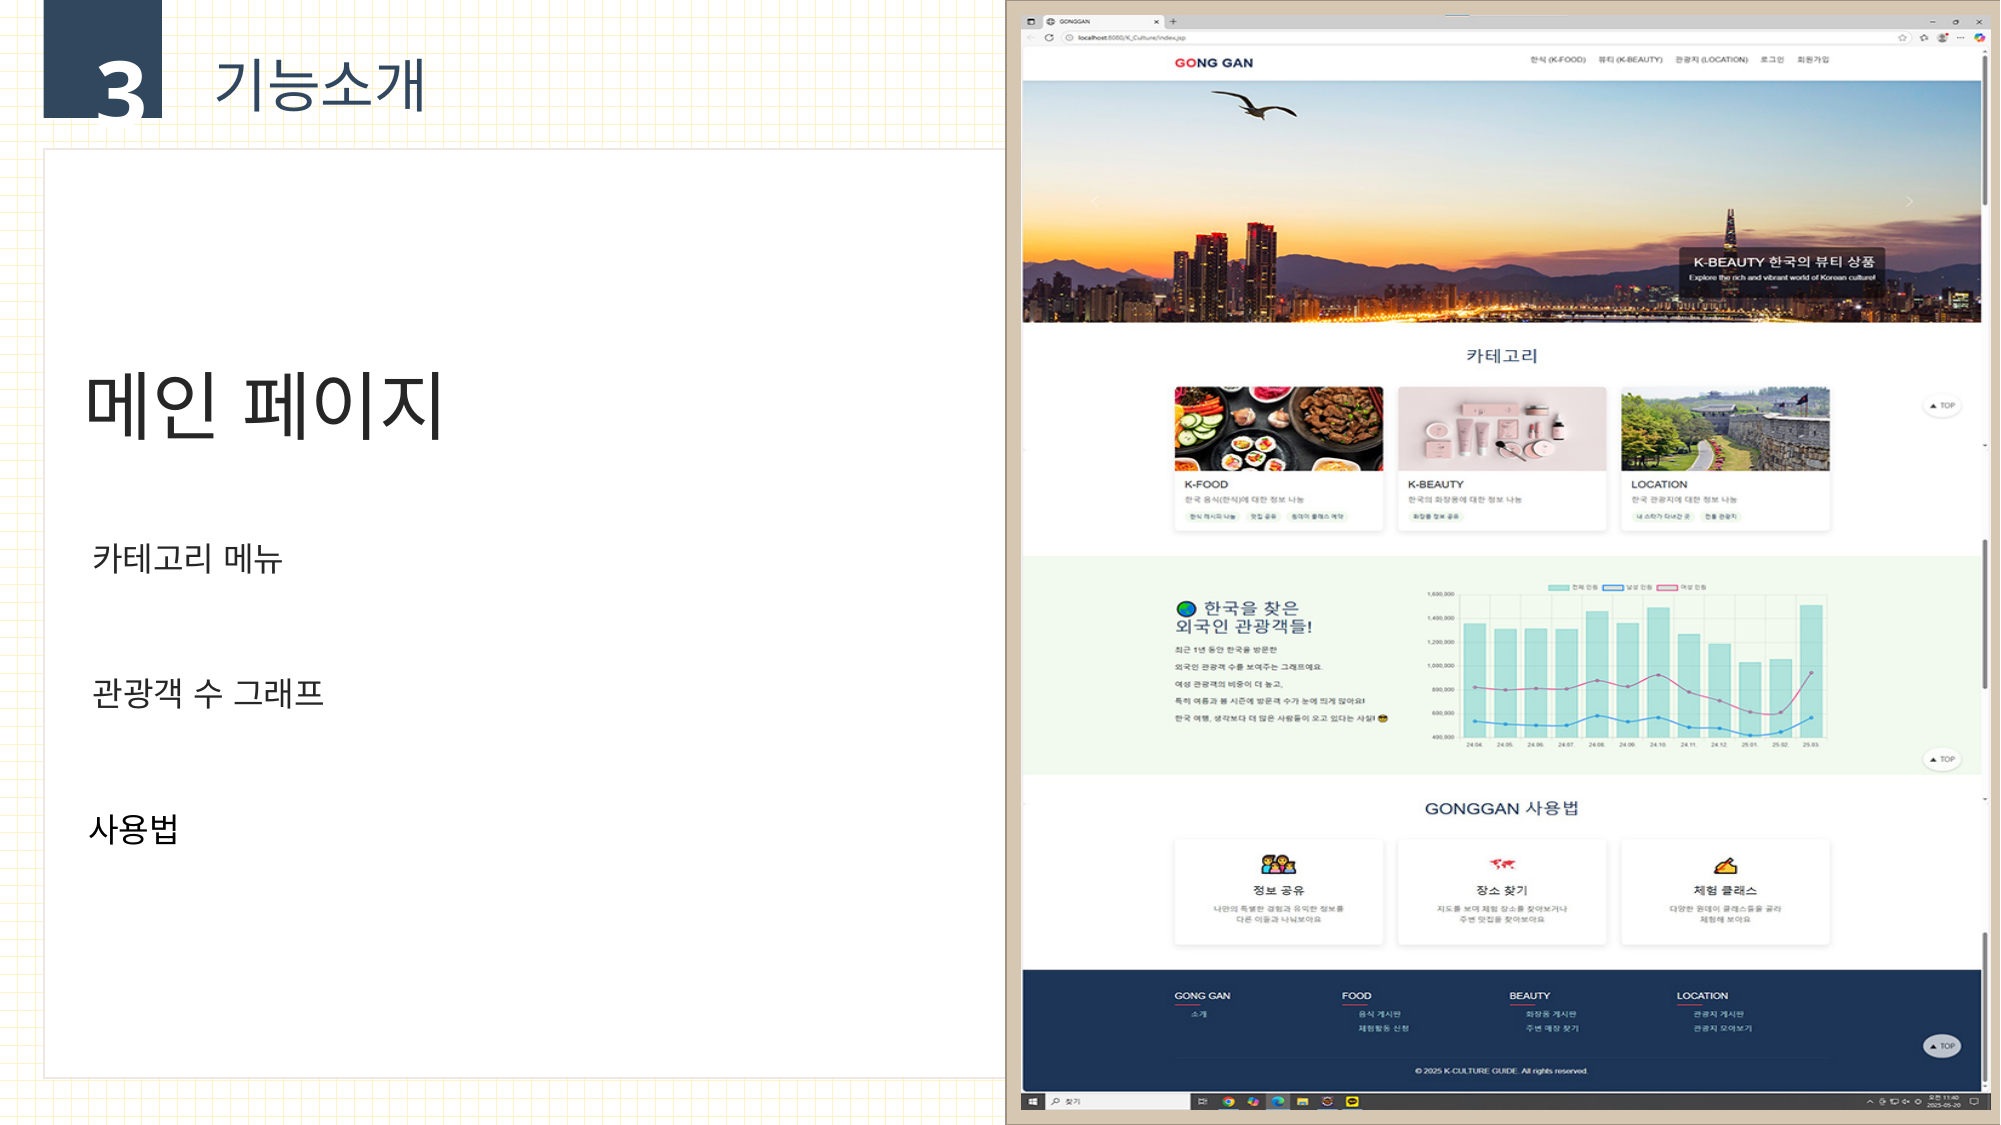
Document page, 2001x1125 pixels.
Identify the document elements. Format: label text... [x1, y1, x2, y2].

picture [1021, 15, 1991, 1110]
text_box 메인 페이지 [68, 334, 725, 451]
text_box [1005, 0, 2000, 1125]
text_box 카테고리 메뉴 [77, 530, 300, 586]
text_box 관광객 수 그래프 [78, 666, 340, 721]
text_box [43, 148, 1005, 1079]
text_box 기능소개 [199, 41, 443, 126]
text_box 사용법 [73, 801, 195, 857]
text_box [43, 0, 162, 155]
